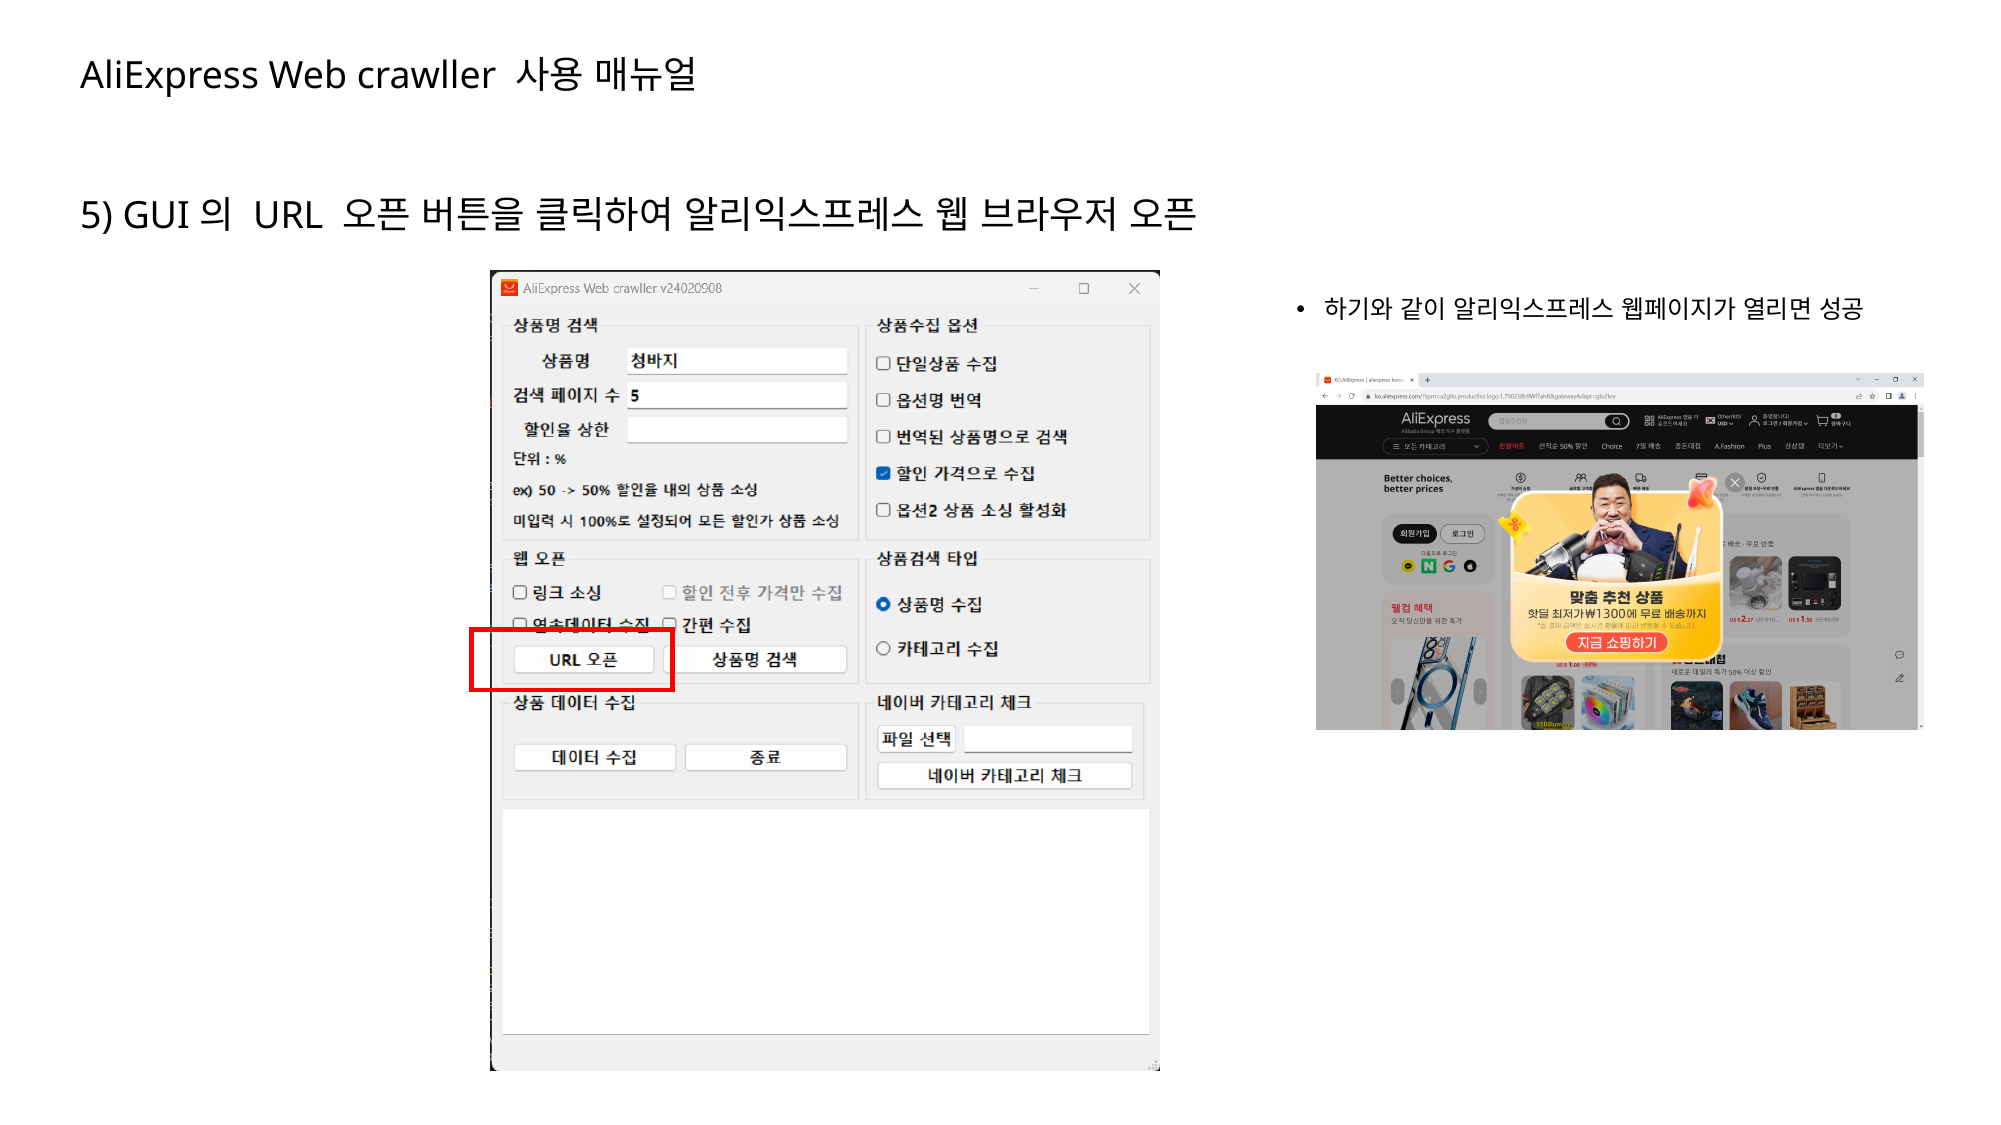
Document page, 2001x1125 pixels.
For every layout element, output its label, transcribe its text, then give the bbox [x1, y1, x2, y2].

text_box 5) GUI의 URL 오픈 버튼을 클릭하여 알리익스프레스 웹 브라우저 오픈 [65, 184, 1620, 244]
text_box 하기와 같이 알리익스프레스 웹페이지가 열리면 성공 [1281, 286, 1965, 332]
text_box AliExpress Web crawller 사용 매뉴얼 [65, 43, 825, 104]
text_box [470, 628, 490, 691]
picture [1316, 373, 1924, 730]
picture [490, 270, 1160, 1071]
